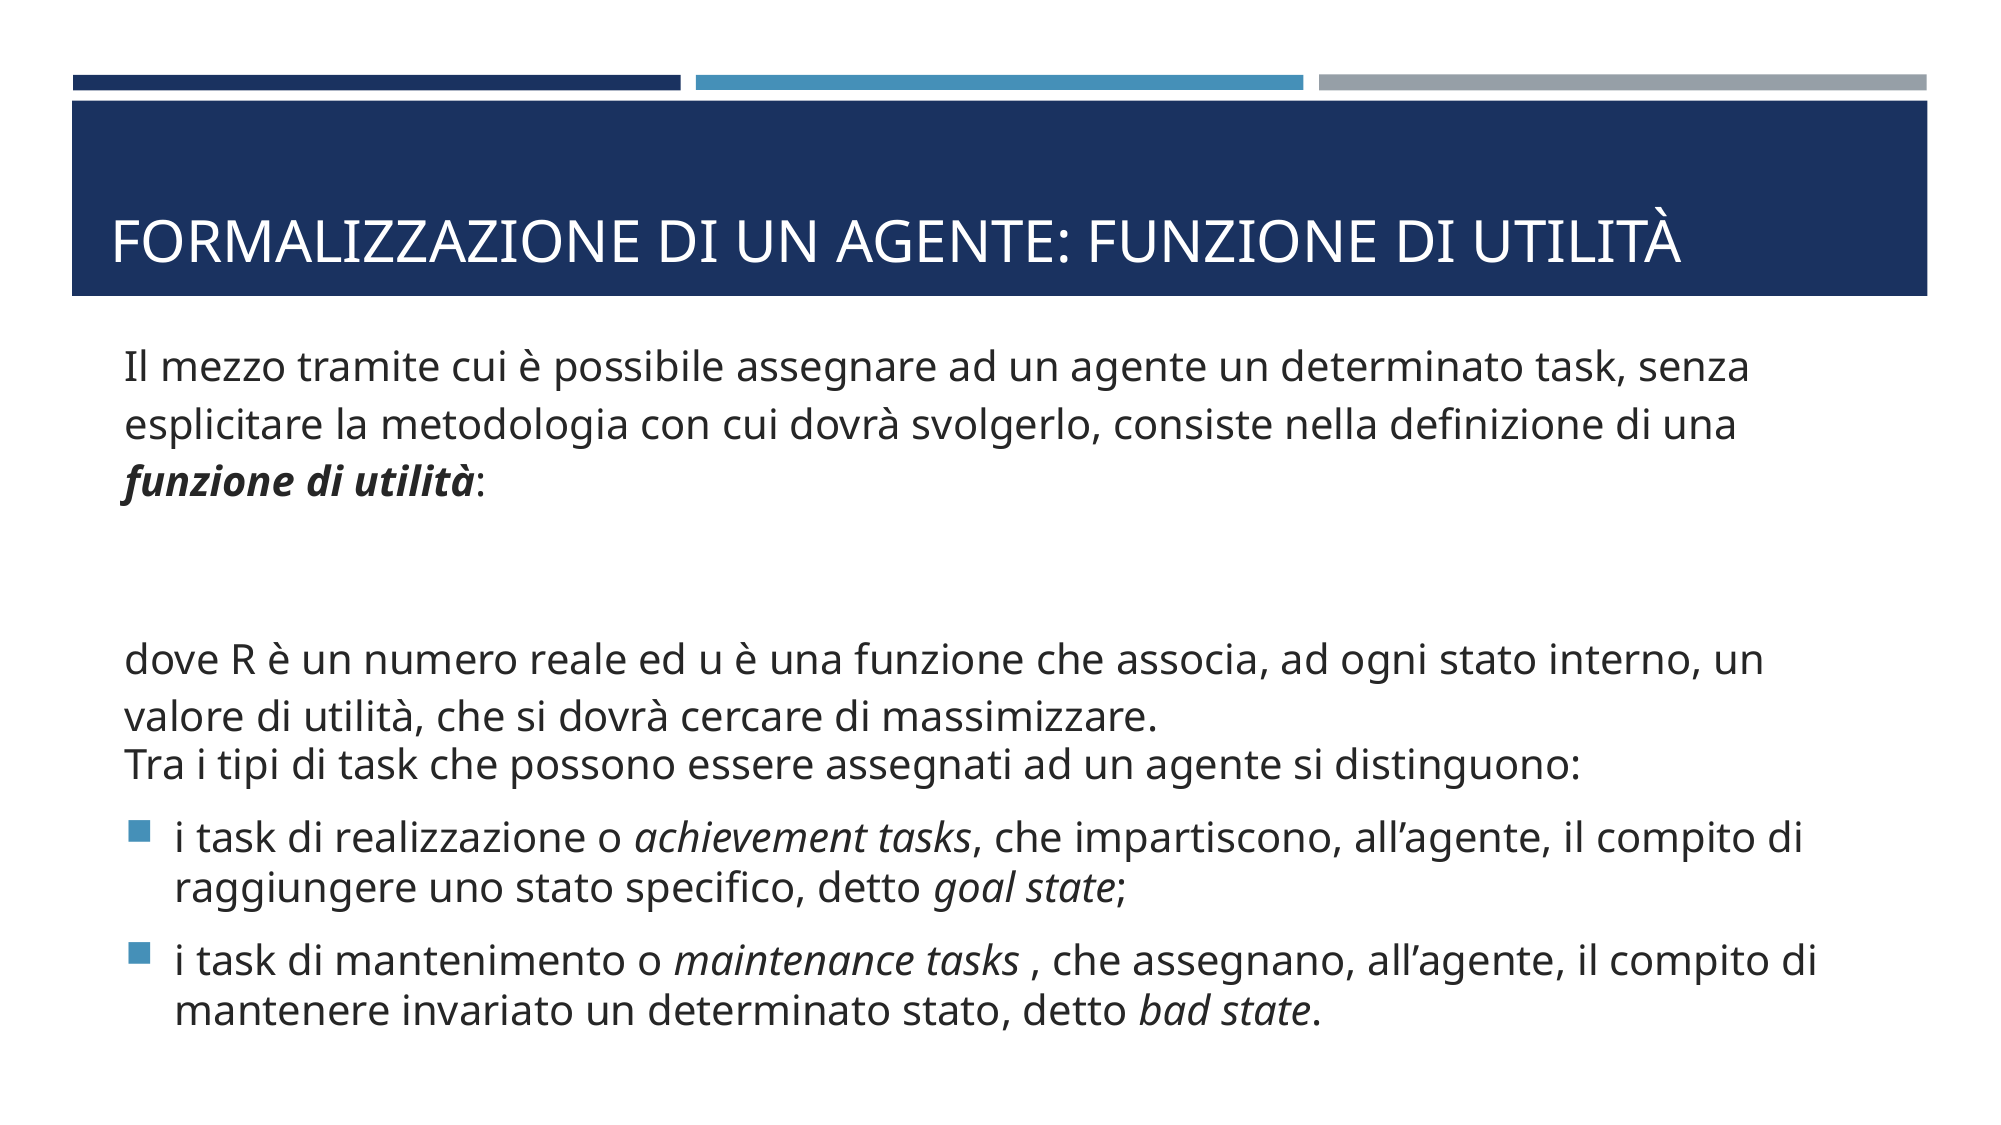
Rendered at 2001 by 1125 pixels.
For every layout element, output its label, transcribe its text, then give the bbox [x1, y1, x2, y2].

title Formalizzazione di un agente: funzione di utilità [95, 115, 1905, 282]
list Tra i tipi di task che possono essere assegnati ad un agente si distinguono: i task di realizzazione o achievement tasks, che impartiscono, all’agente, il compito di raggiungere uno stato specifico, detto goal state; i task di mantenimento o maintenance tasks , che assegnano, all’agente, il compito di mantenere invariato un determinato stato, detto bad state. [109, 722, 1859, 1050]
